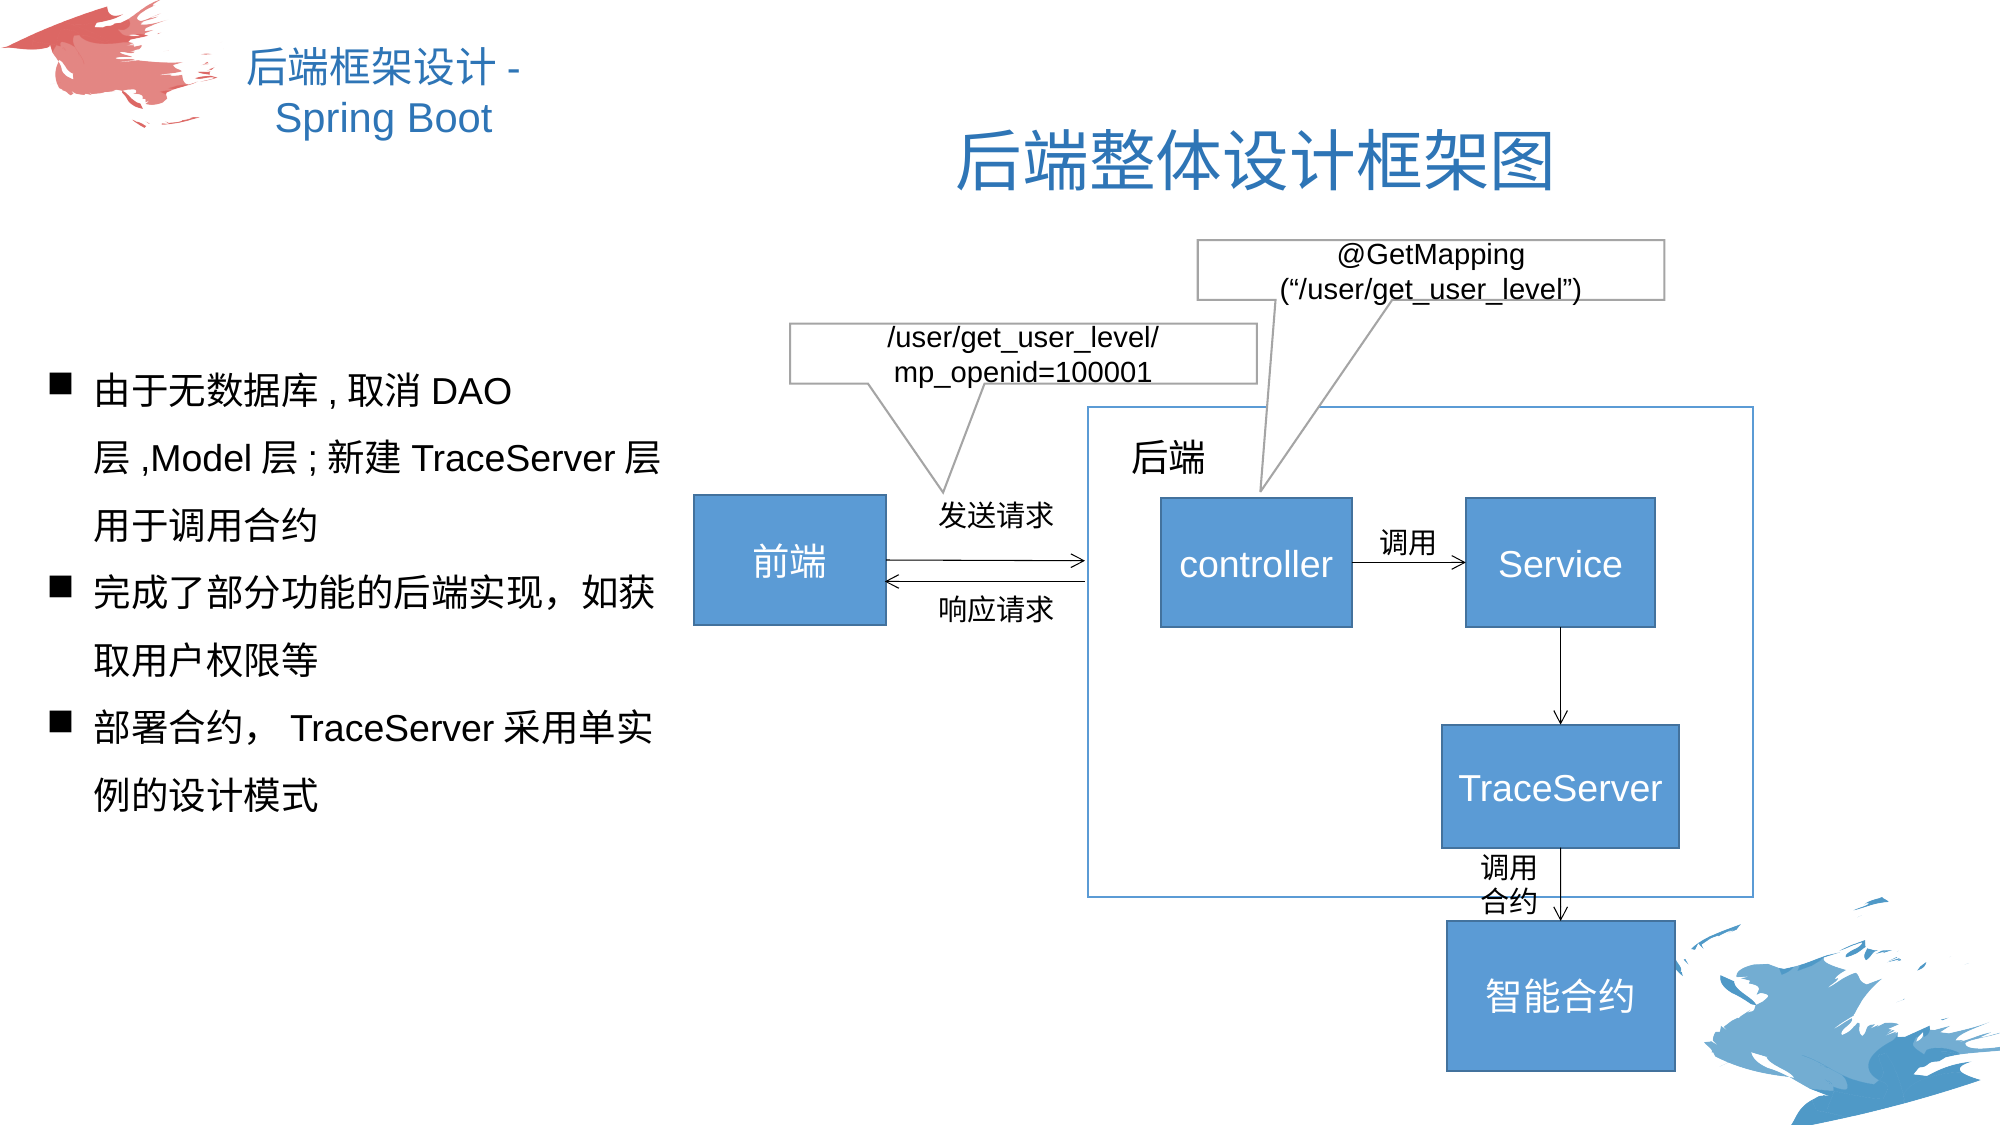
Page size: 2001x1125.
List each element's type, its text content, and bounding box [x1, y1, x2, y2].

text_box 前端 [693, 494, 887, 626]
text_box 发送请求 [923, 490, 1071, 540]
text_box 由于无数据库,取消DAO层,Model层;新建TraceServer层用于调用合约 完成了部分功能的后端实现，如获取用户权限等 部署合约，TraceServer采用单实例的设计模式 [31, 336, 684, 892]
text_box 调用 [1364, 563, 1453, 567]
text_box TraceServer [1441, 724, 1680, 849]
text_box 调用 [1364, 517, 1453, 562]
text_box @GetMapping (“/user/get_user_level”) [1196, 239, 1666, 493]
text_box 后端整体设计框架图 [716, 111, 1796, 207]
text_box 后端 [1116, 426, 1221, 487]
text_box 后端框架设计-Spring Boot [223, 33, 545, 149]
picture [0, 0, 224, 128]
text_box /user/get_user_level/mp_openid=100001 [789, 322, 1258, 495]
text_box 响应请求 [923, 584, 1071, 634]
picture [1668, 897, 2000, 1125]
text_box Service [1465, 497, 1656, 628]
text_box controller [1160, 497, 1353, 628]
text_box 智能合约 [1446, 920, 1668, 1072]
text_box 调用 合约 [1465, 841, 1555, 927]
text_box [1087, 406, 1754, 898]
